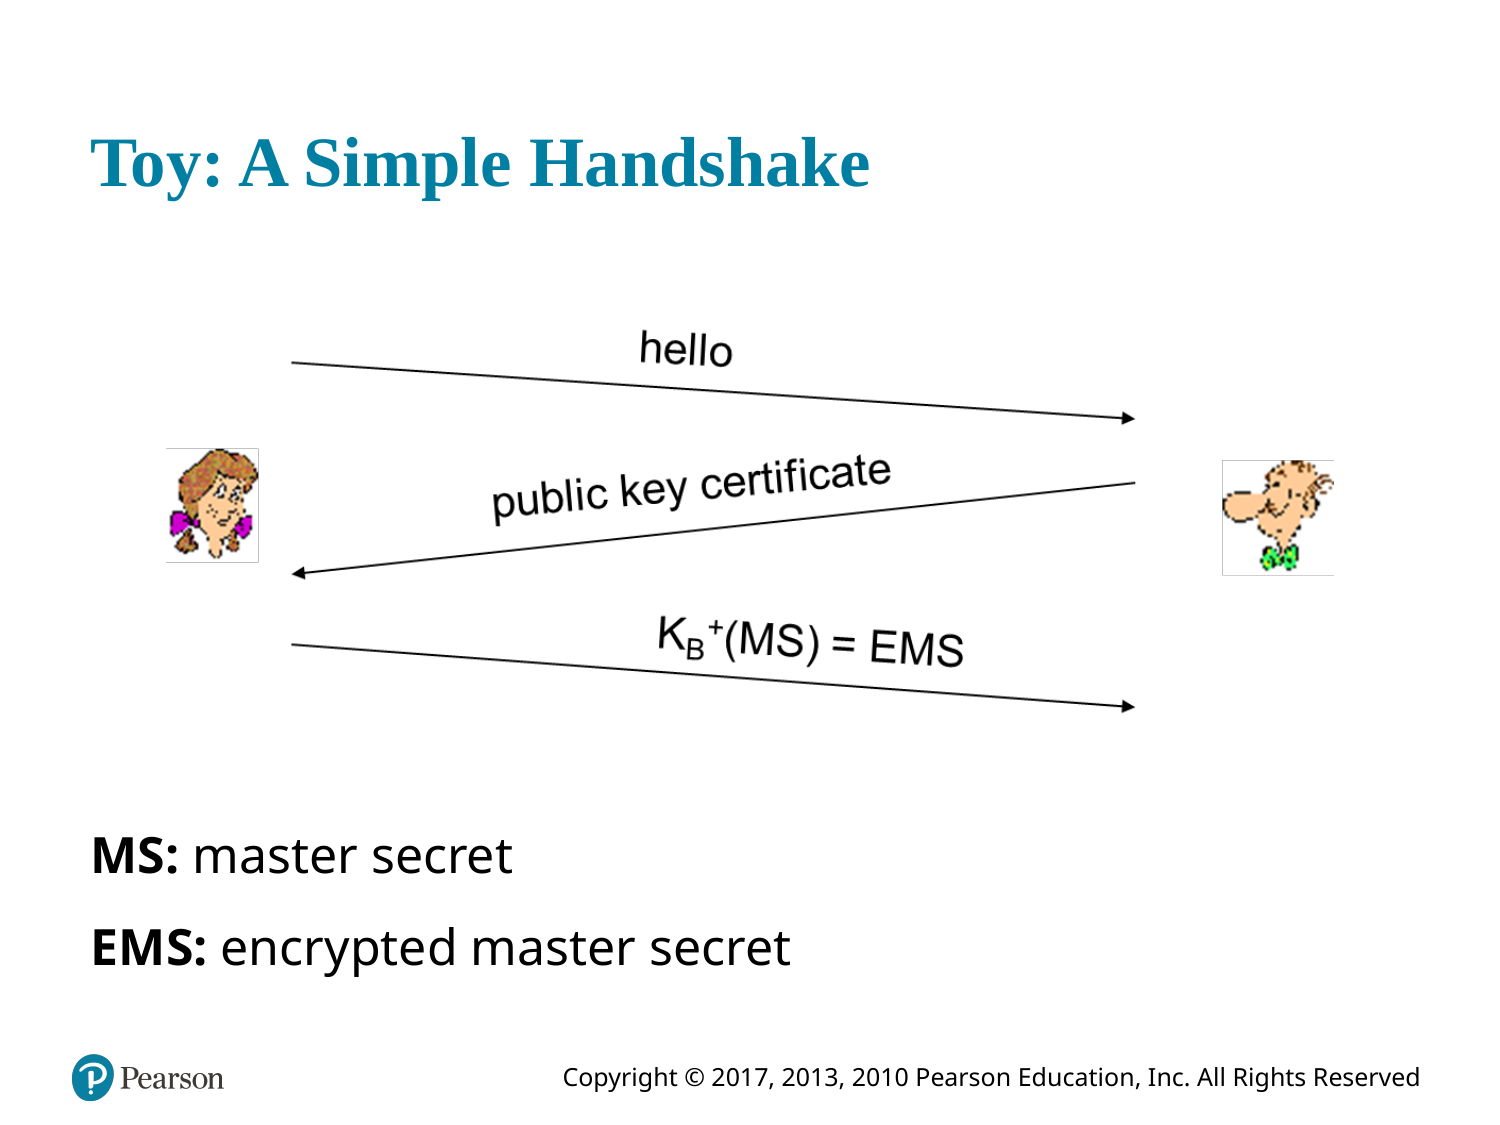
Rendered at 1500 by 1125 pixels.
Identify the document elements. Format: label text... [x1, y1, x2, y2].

list M S: master secret E M S: encrypted master secret [75, 808, 1425, 1125]
picture [166, 303, 1334, 721]
title Toy: A Simple Handshake [75, 0, 1425, 216]
